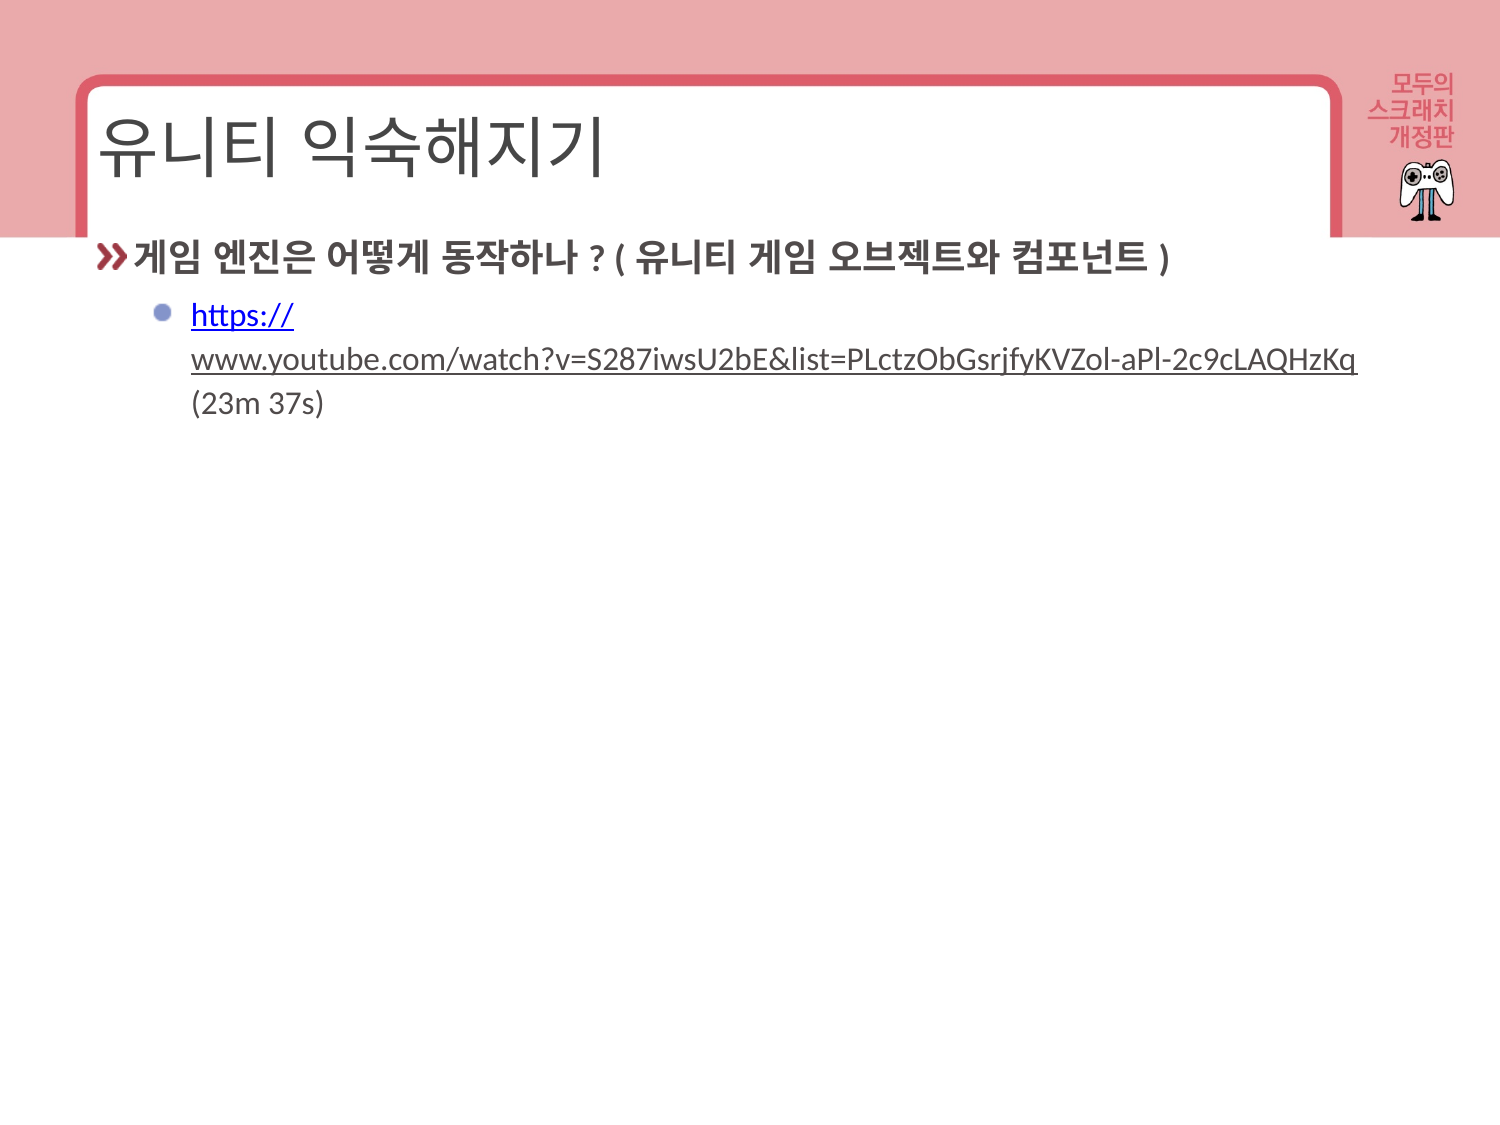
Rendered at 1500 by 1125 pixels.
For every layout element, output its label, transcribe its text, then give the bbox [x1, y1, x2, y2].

picture [0, 0, 1500, 1125]
list 게임 엔진은 어떻게 동작하나? (유니티 게임 오브젝트와 컴포넌트) https://www.youtube.com/watch?v=S287iwsU2bE&list=PLctzObGsrjfyKVZol-aPl-2c9cLAQHzKq (23m 37s) [81, 222, 1412, 1037]
title 유니티 익숙해지기 [82, 61, 1413, 193]
